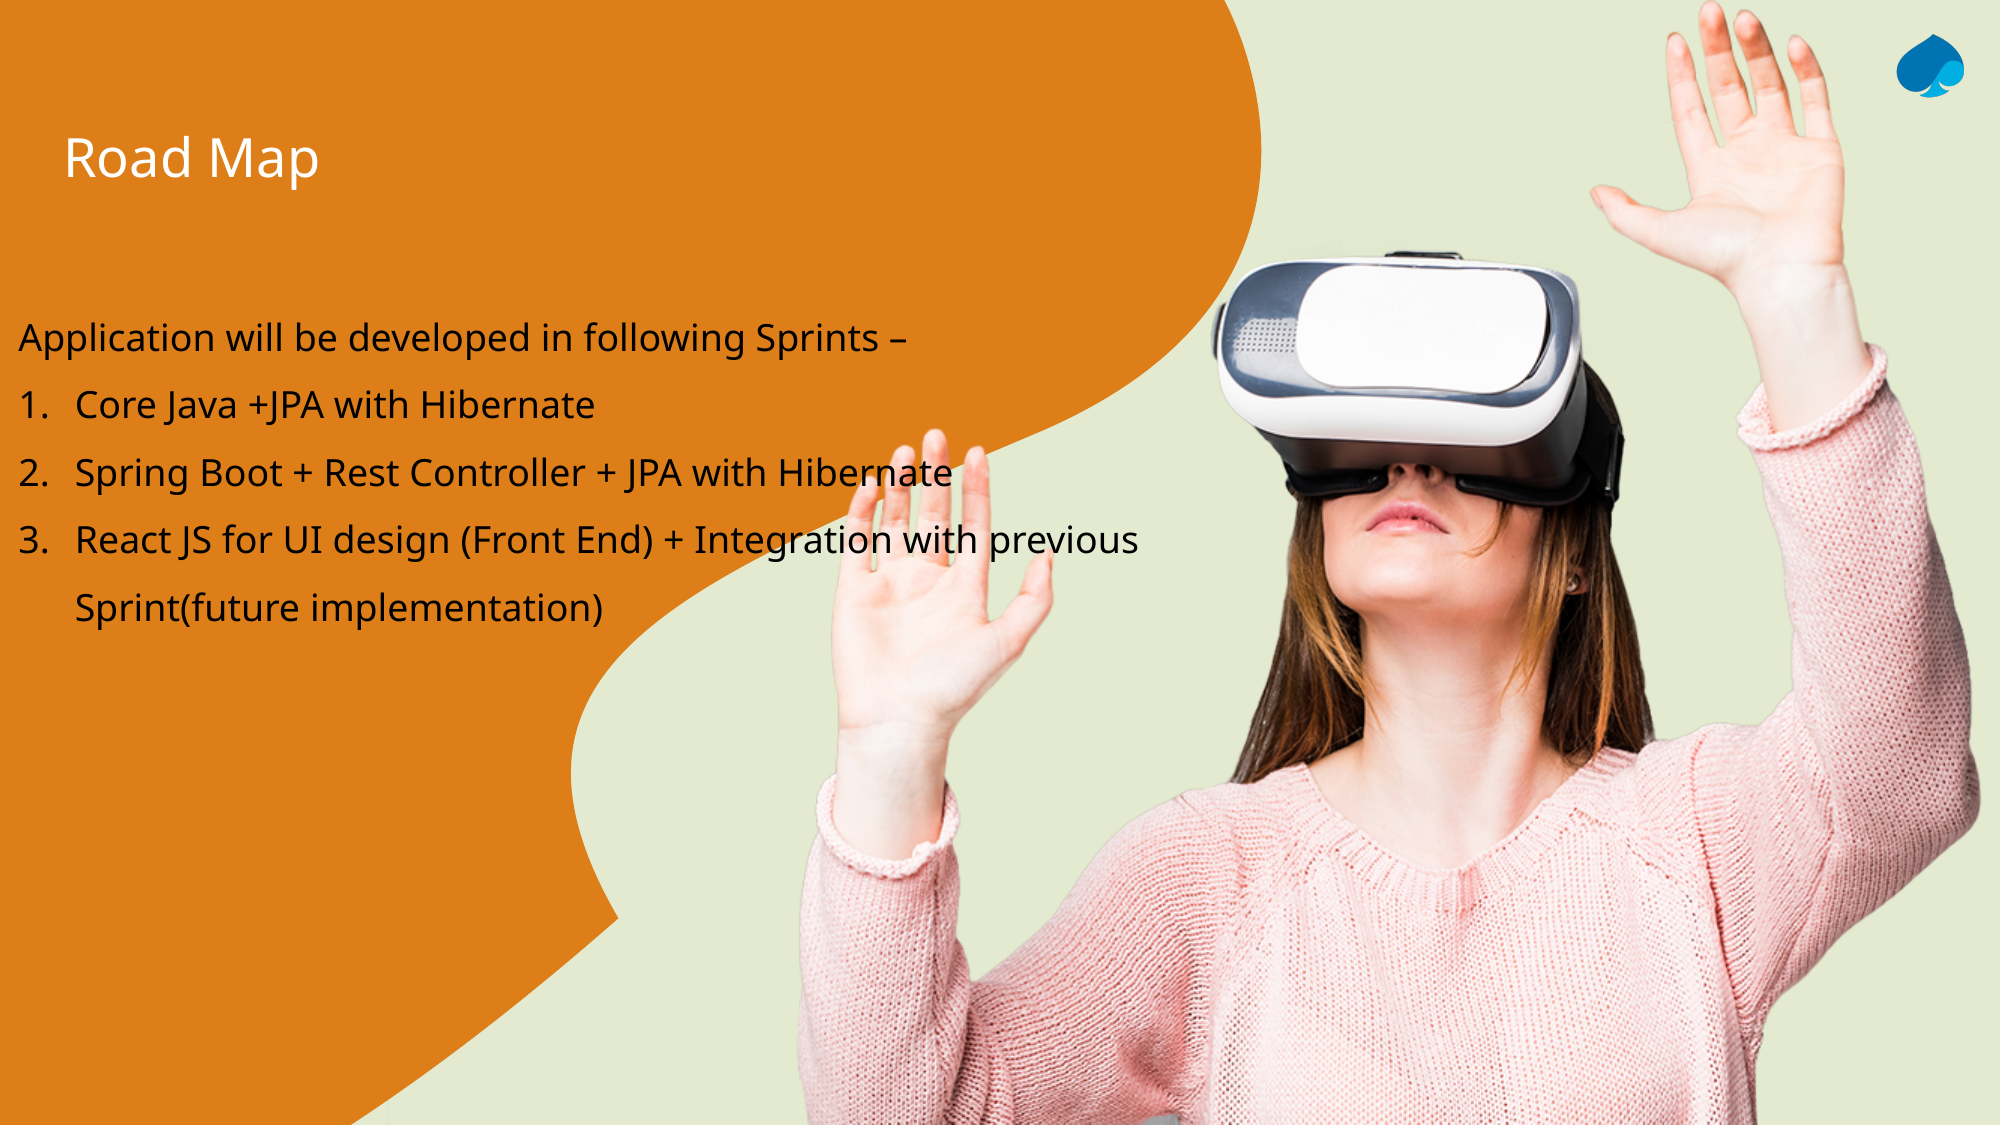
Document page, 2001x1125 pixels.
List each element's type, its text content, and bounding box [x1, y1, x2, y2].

list Road Map [48, 61, 783, 196]
picture [372, 0, 2000, 1125]
text_box Application will be developed in following Sprints – Core Java +JPA with Hibernate Spring Boot + Rest Controller + JPA with Hibernate React JS for UI design (Front End) + Integration with previous Sprint(future implementation) [3, 283, 1185, 637]
